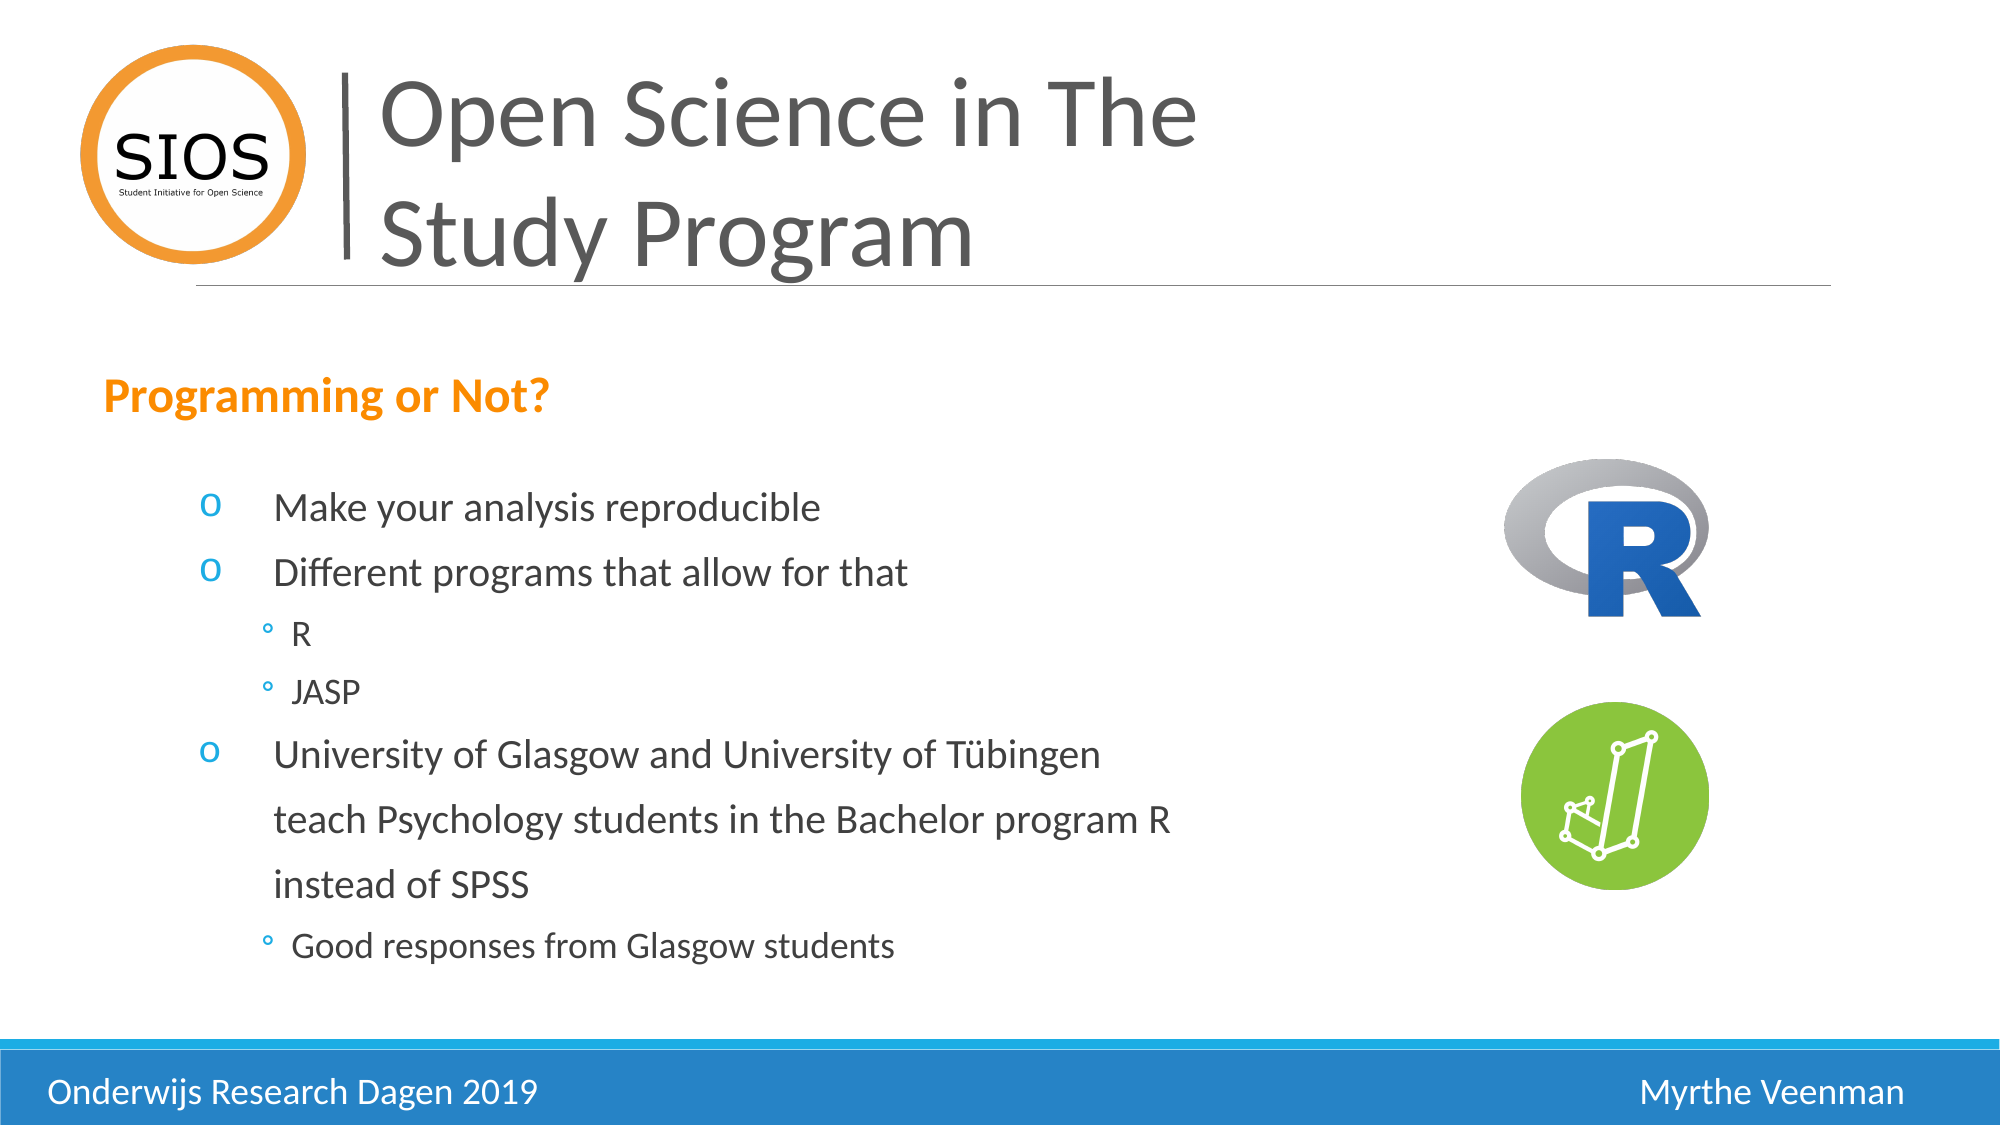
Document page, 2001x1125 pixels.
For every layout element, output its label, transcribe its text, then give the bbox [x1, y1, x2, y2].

list Make your analysis reproducible Different programs that allow for that R JASP University of Glasgow and University of Tübingen teach Psychology students in the Bachelor program R instead of SPSS Good responses from Glasgow students [198, 457, 1194, 1093]
text_box Myrthe Veenman [1624, 1059, 2000, 1121]
text_box Open Science in The Study Program [364, 38, 1344, 283]
picture [1521, 702, 1710, 891]
text_box Programming or Not? [88, 355, 1453, 432]
picture [42, 41, 341, 266]
text_box Onderwijs Research Dagen 2019 [32, 1059, 558, 1121]
picture [1504, 457, 1710, 617]
